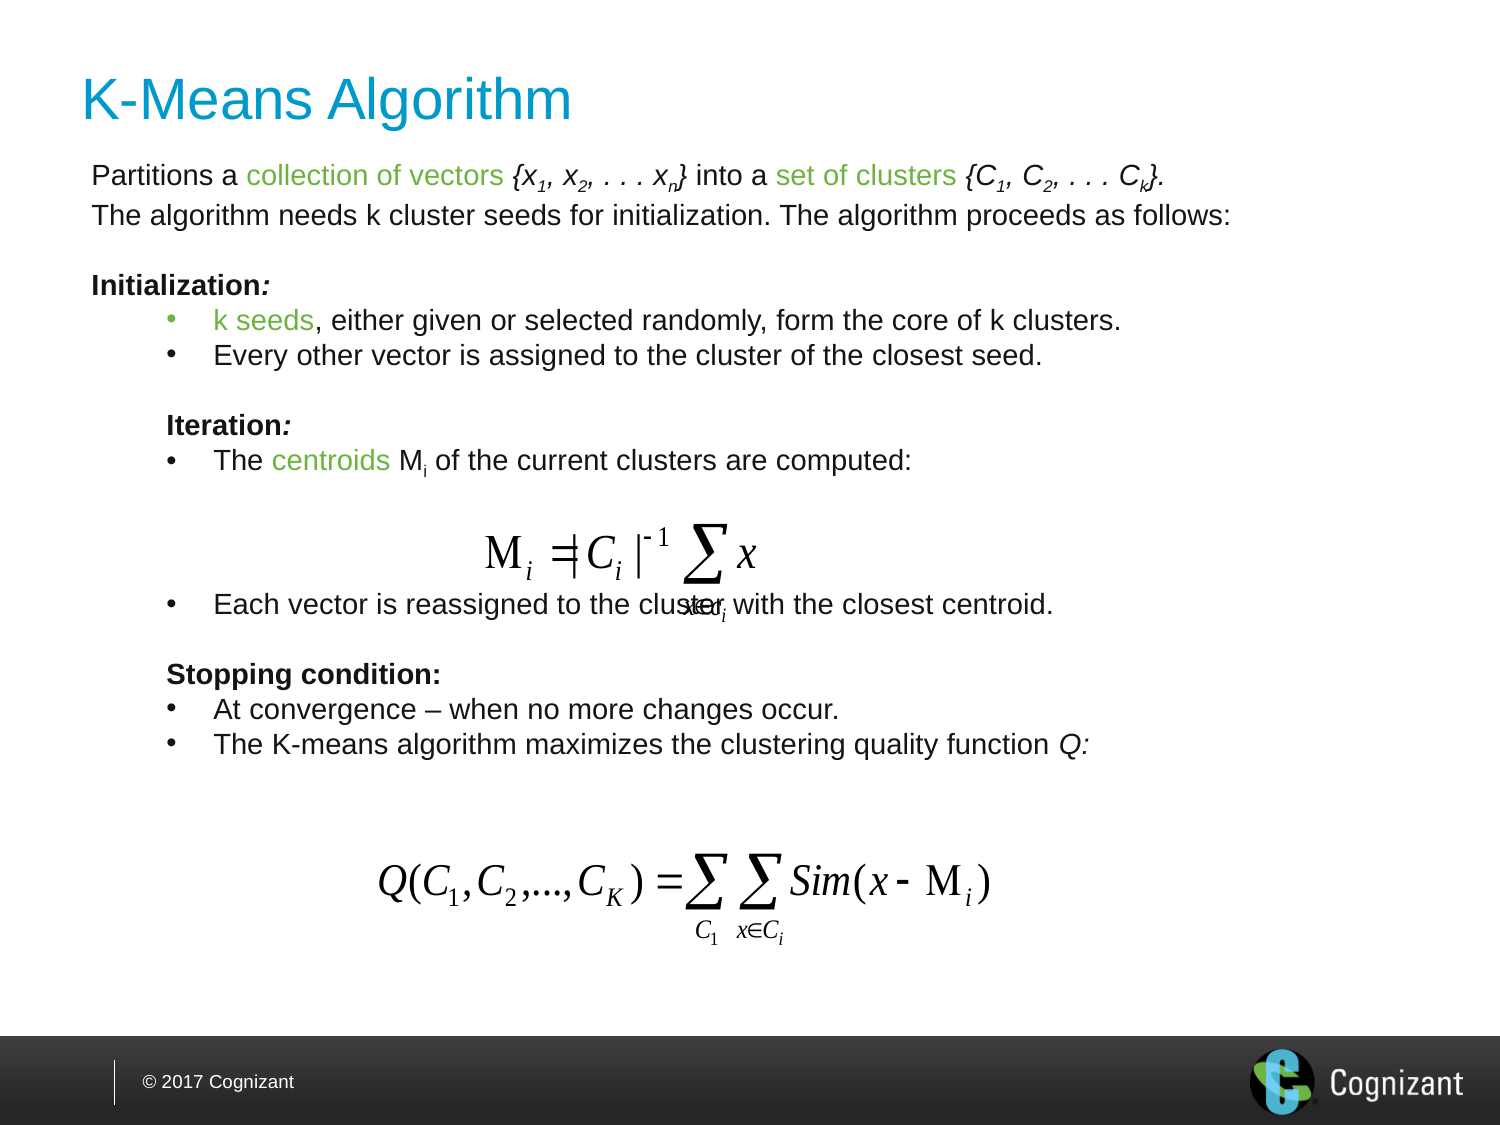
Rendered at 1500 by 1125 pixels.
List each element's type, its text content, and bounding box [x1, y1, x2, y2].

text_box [478, 514, 764, 634]
title K-Means Algorithm [49, 54, 620, 154]
text_box Partitions a collection of vectors {x1, x2, . . . xn} into a set of clusters {C1, C2, . . . Ck}. The algorithm needs k cluster seeds for initialization. The algorithm proceeds as follows: Initialization: k seeds, either given or selected randomly, form the core of k clusters. Every other vector is assigned to the cluster of the closest seed. Iteration: The centroids Mi of the current clusters are computed: Each vector is reassigned to the cluster with the closest centroid. Stopping condition: At convergence – when no more changes occur. The K-means algorithm maximizes the clustering quality function Q: [76, 148, 1412, 943]
picture [1250, 1049, 1463, 1115]
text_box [371, 845, 1000, 957]
